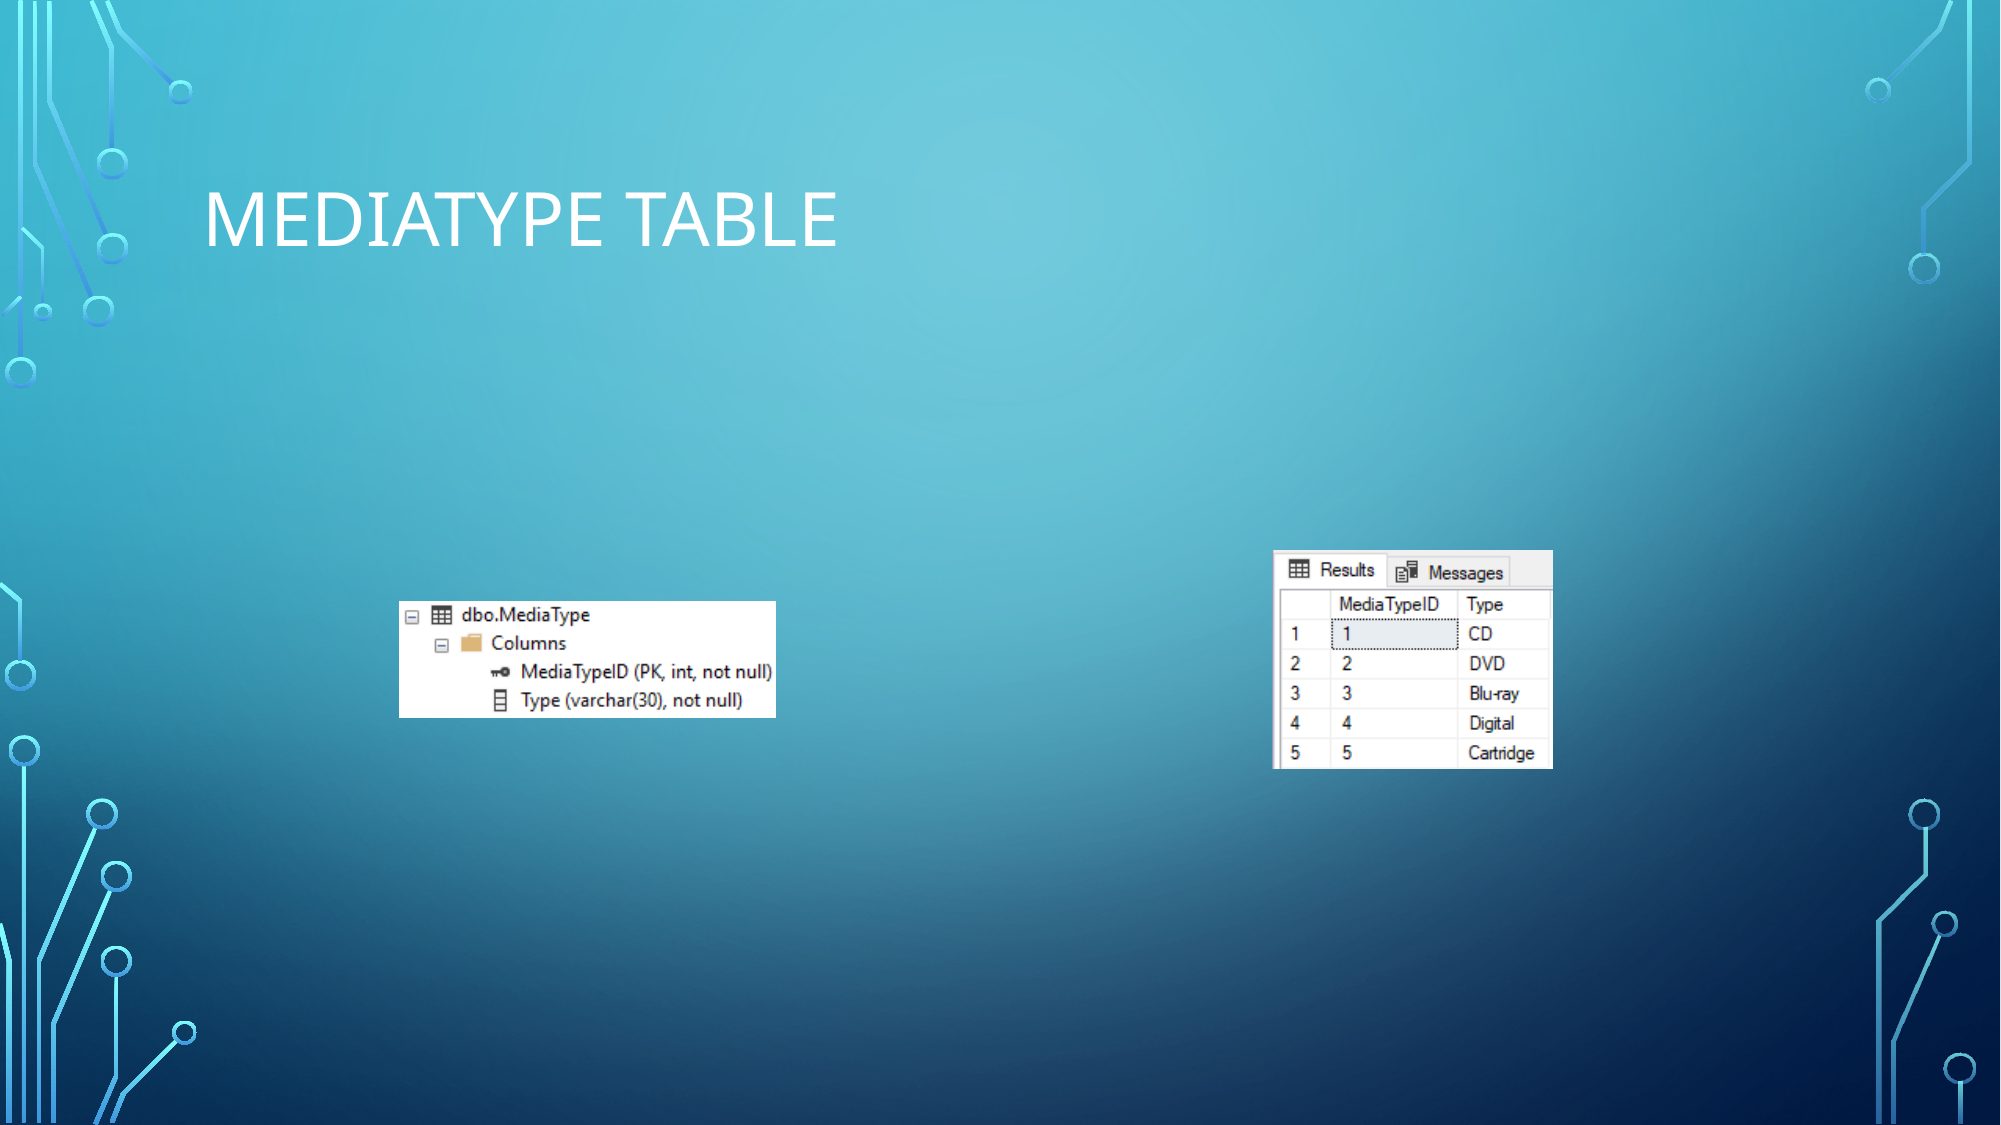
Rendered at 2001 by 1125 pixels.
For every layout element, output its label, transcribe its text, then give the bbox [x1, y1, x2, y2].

title mediaType table [187, 101, 1813, 344]
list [398, 601, 776, 718]
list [1272, 549, 1553, 770]
